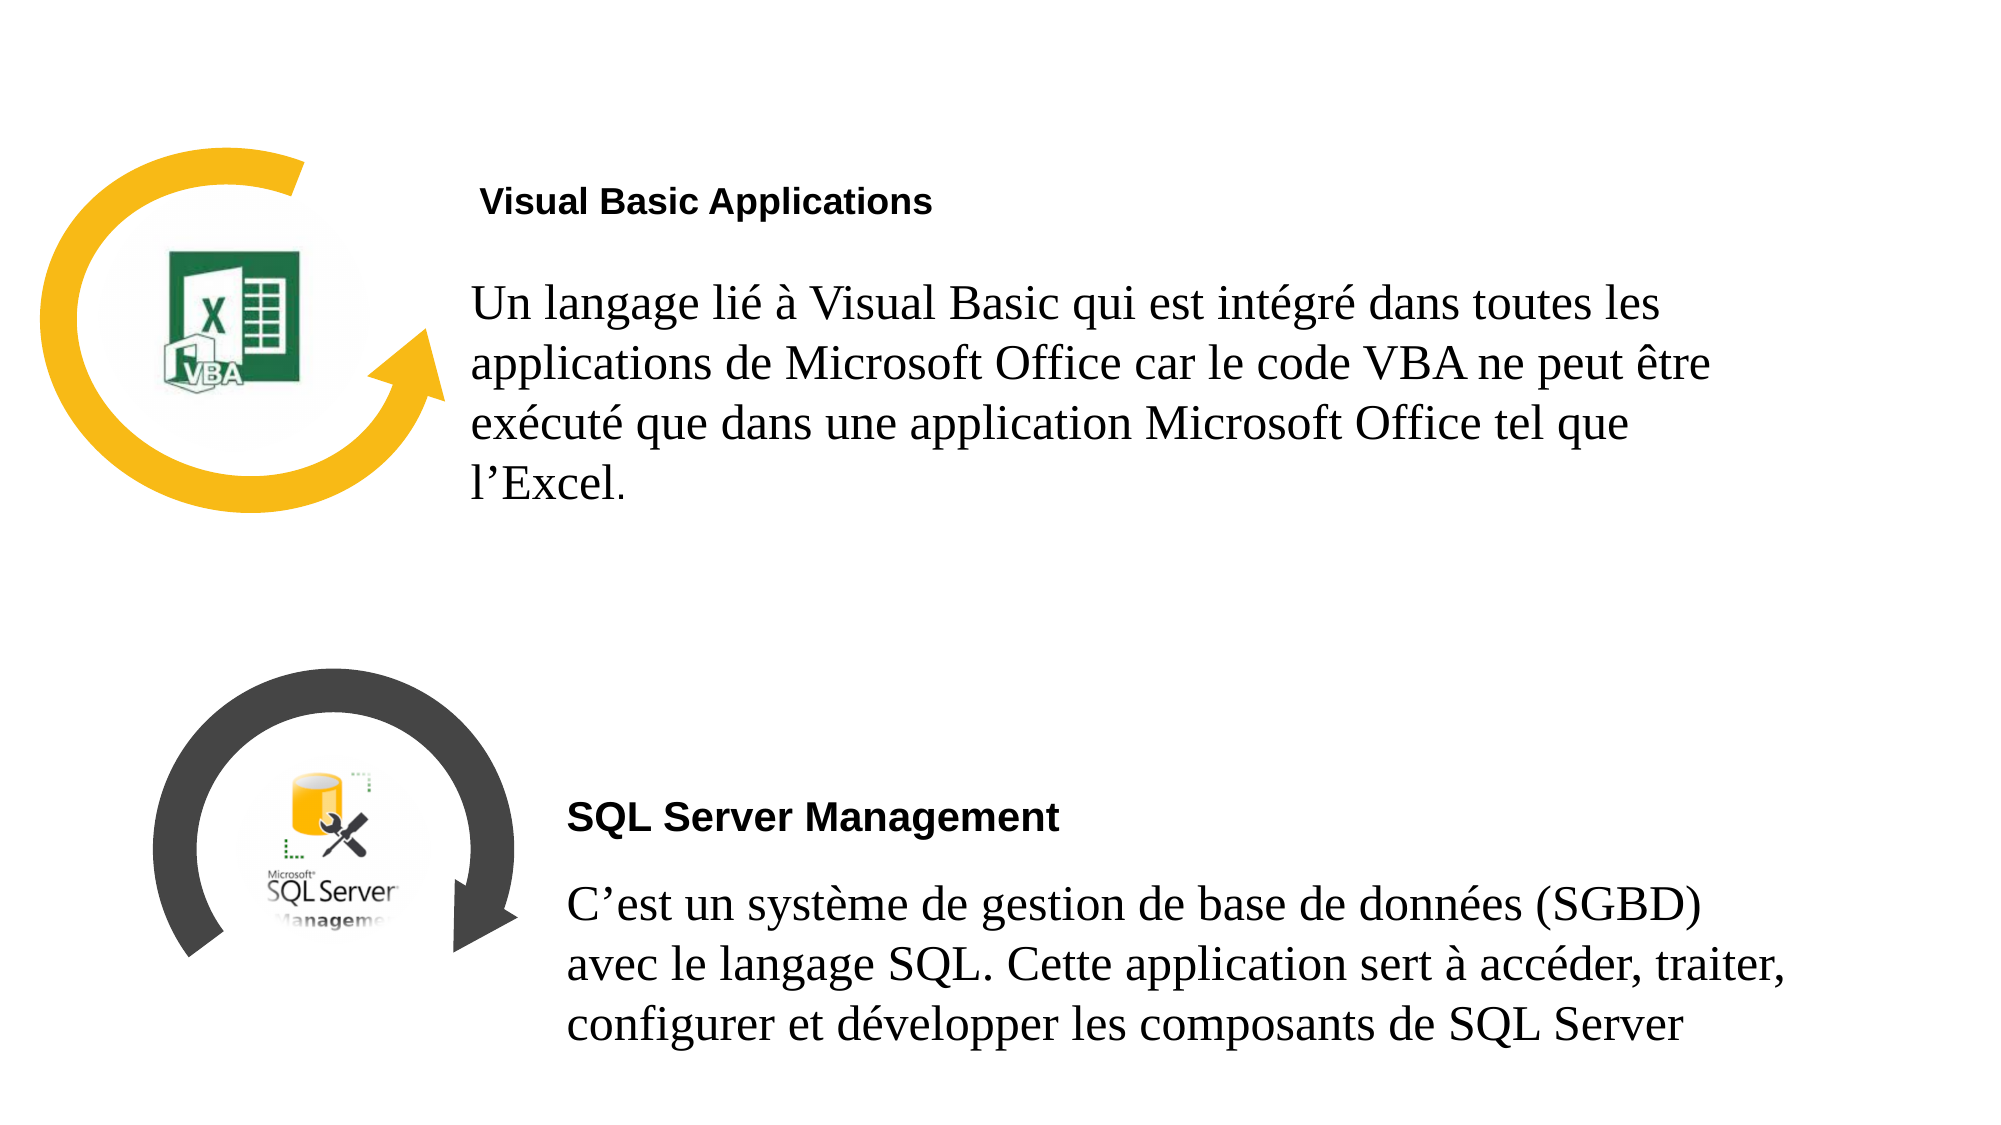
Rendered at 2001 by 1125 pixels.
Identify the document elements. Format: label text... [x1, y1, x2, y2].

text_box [530, 181, 1545, 361]
text_box Un langage lié à Visual Basic qui est intégré dans toutes les applications de Microsoft Office car le code VBA ne peut être exécuté que dans une application Microsoft Office tel que l’Excel. [455, 262, 1812, 518]
picture [95, 177, 373, 455]
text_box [152, 668, 515, 1031]
picture [232, 751, 435, 948]
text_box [551, 697, 1848, 1061]
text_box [37, 152, 457, 514]
text_box Visual Basic Applications [464, 169, 1172, 230]
